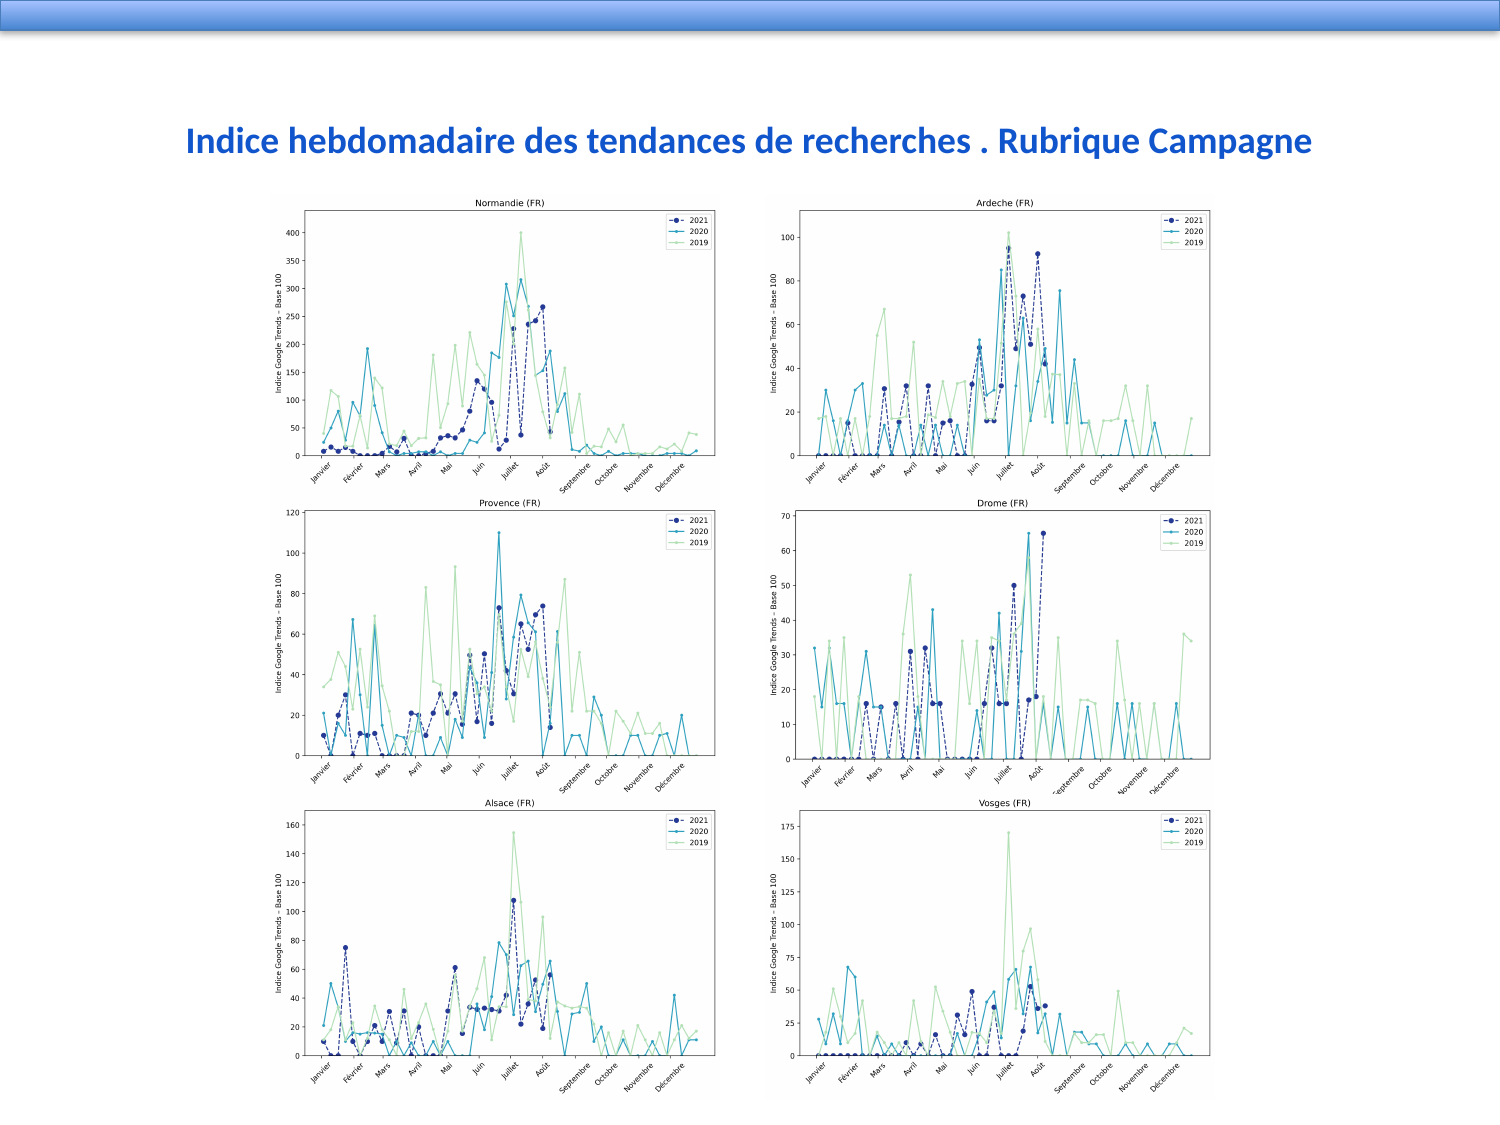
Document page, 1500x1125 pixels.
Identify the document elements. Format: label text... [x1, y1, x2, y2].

title Indice hebdomadaire des tendances de recherches . Rubrique Campagne [75, 45, 1425, 233]
text_box [0, 0, 1500, 31]
picture [269, 194, 721, 1101]
picture [764, 194, 1216, 1101]
